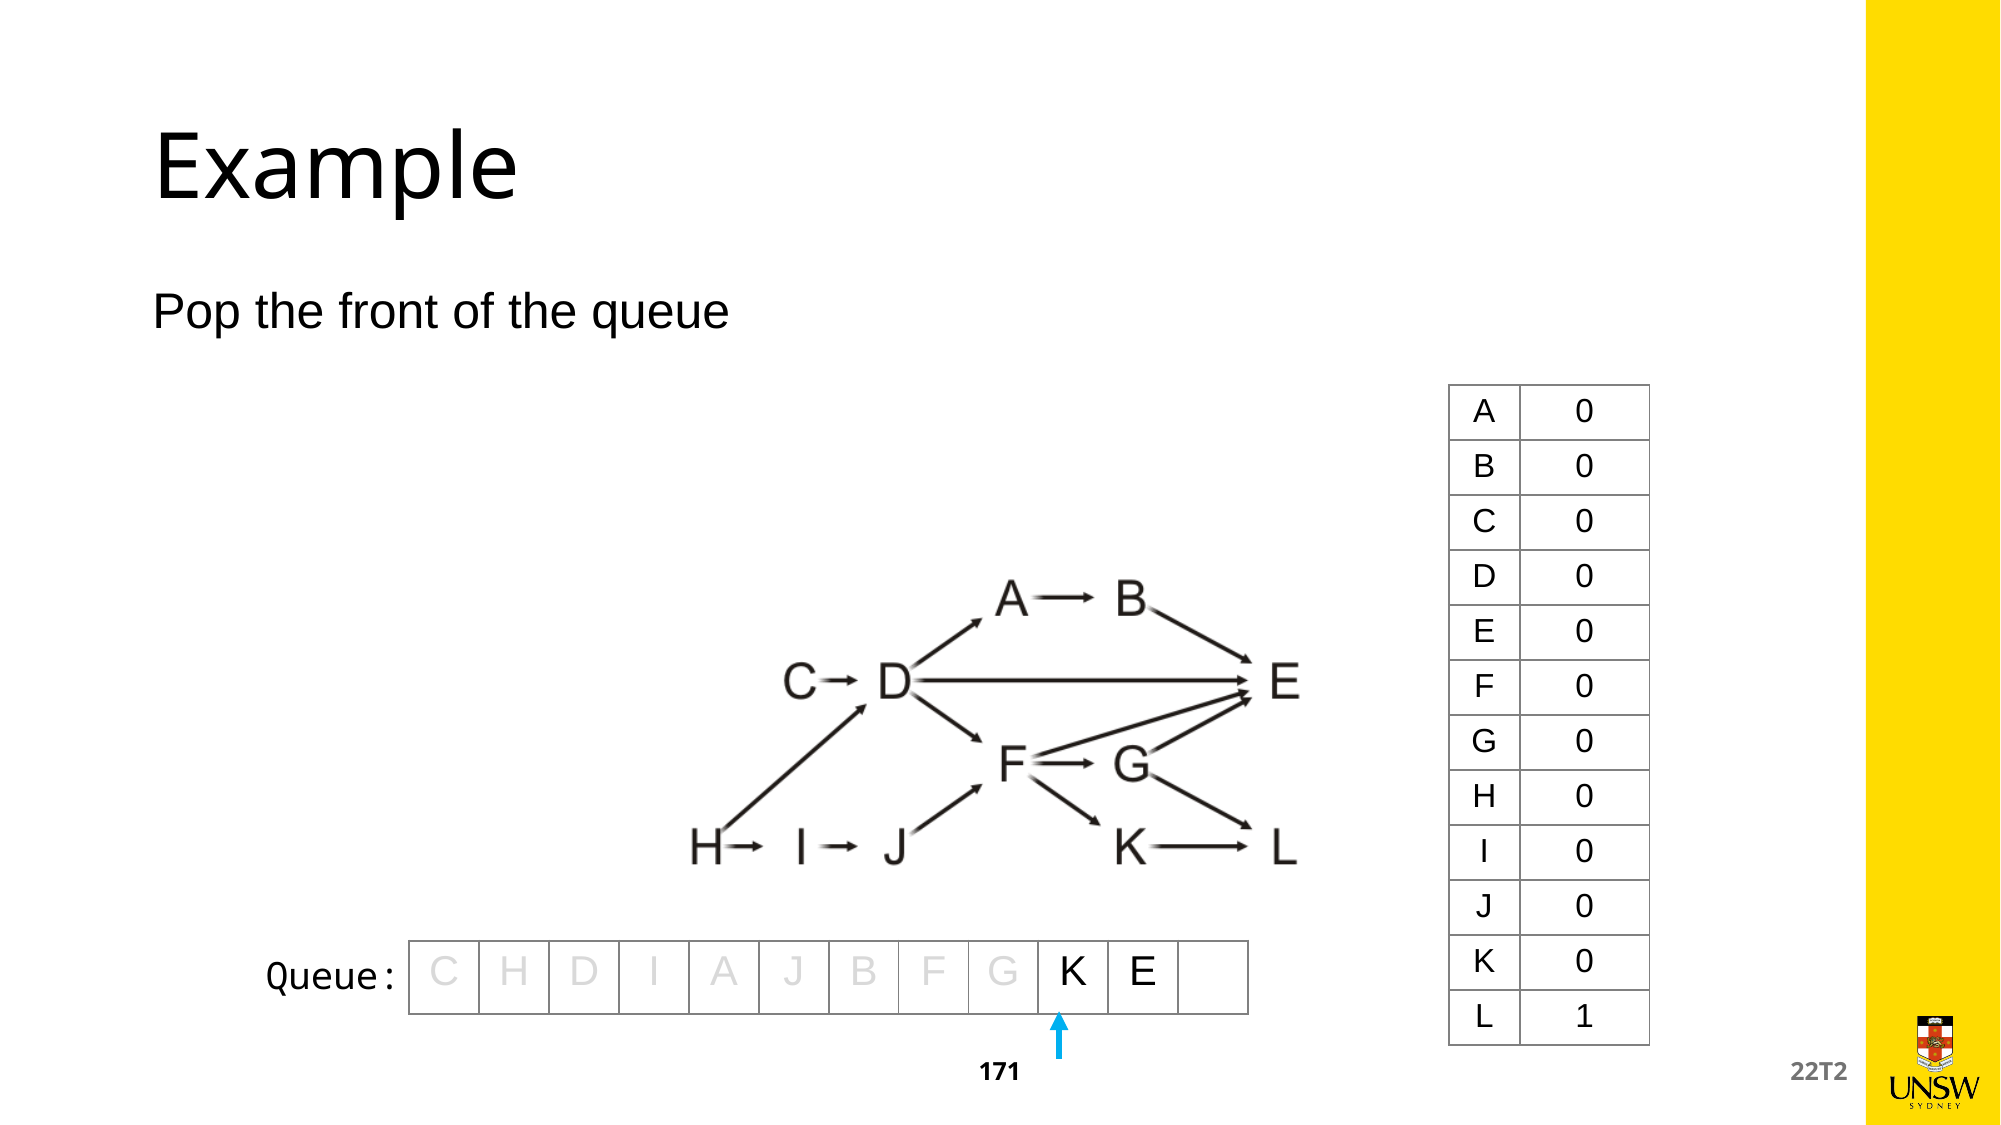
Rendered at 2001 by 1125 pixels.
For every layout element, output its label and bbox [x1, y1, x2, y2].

slide_number [774, 1042, 1225, 1103]
table_header [620, 942, 688, 1013]
table_header [899, 942, 968, 1013]
table_header [1450, 386, 1519, 439]
table_header [969, 942, 1037, 1013]
table_cell [1521, 936, 1649, 989]
footer [1225, 1042, 1863, 1103]
table_cell [1450, 661, 1519, 714]
table_cell [1450, 771, 1519, 824]
table_cell [1450, 496, 1519, 549]
table_cell [1521, 991, 1649, 1042]
table_header [1179, 942, 1247, 1013]
text_box [250, 944, 416, 1005]
title [137, 59, 1863, 277]
table_header [1521, 386, 1649, 439]
table_header [690, 942, 758, 1013]
table_cell [1521, 441, 1649, 494]
table_cell [1450, 606, 1519, 659]
table_header [760, 942, 828, 1013]
table_cell [1450, 881, 1519, 934]
table_cell [1521, 551, 1649, 604]
table_cell [1450, 441, 1519, 494]
table_header [480, 942, 548, 1013]
picture [1890, 1016, 1980, 1109]
table_cell [1521, 496, 1649, 549]
table_cell [1450, 936, 1519, 989]
table_cell [1521, 881, 1649, 934]
table_header [550, 942, 618, 1013]
table_cell [1450, 991, 1519, 1042]
table_cell [1521, 826, 1649, 879]
list [137, 277, 1863, 992]
table_header [410, 942, 478, 1013]
table_cell [1521, 661, 1649, 714]
table_cell [1521, 606, 1649, 659]
table_cell [1521, 716, 1649, 769]
table_cell [1450, 716, 1519, 769]
table_header [1109, 942, 1177, 1013]
table_cell [1450, 551, 1519, 604]
table_header [830, 942, 898, 1013]
picture [669, 562, 1331, 882]
table_cell [1521, 771, 1649, 824]
table_header [1039, 942, 1107, 1013]
table_cell [1450, 826, 1519, 879]
